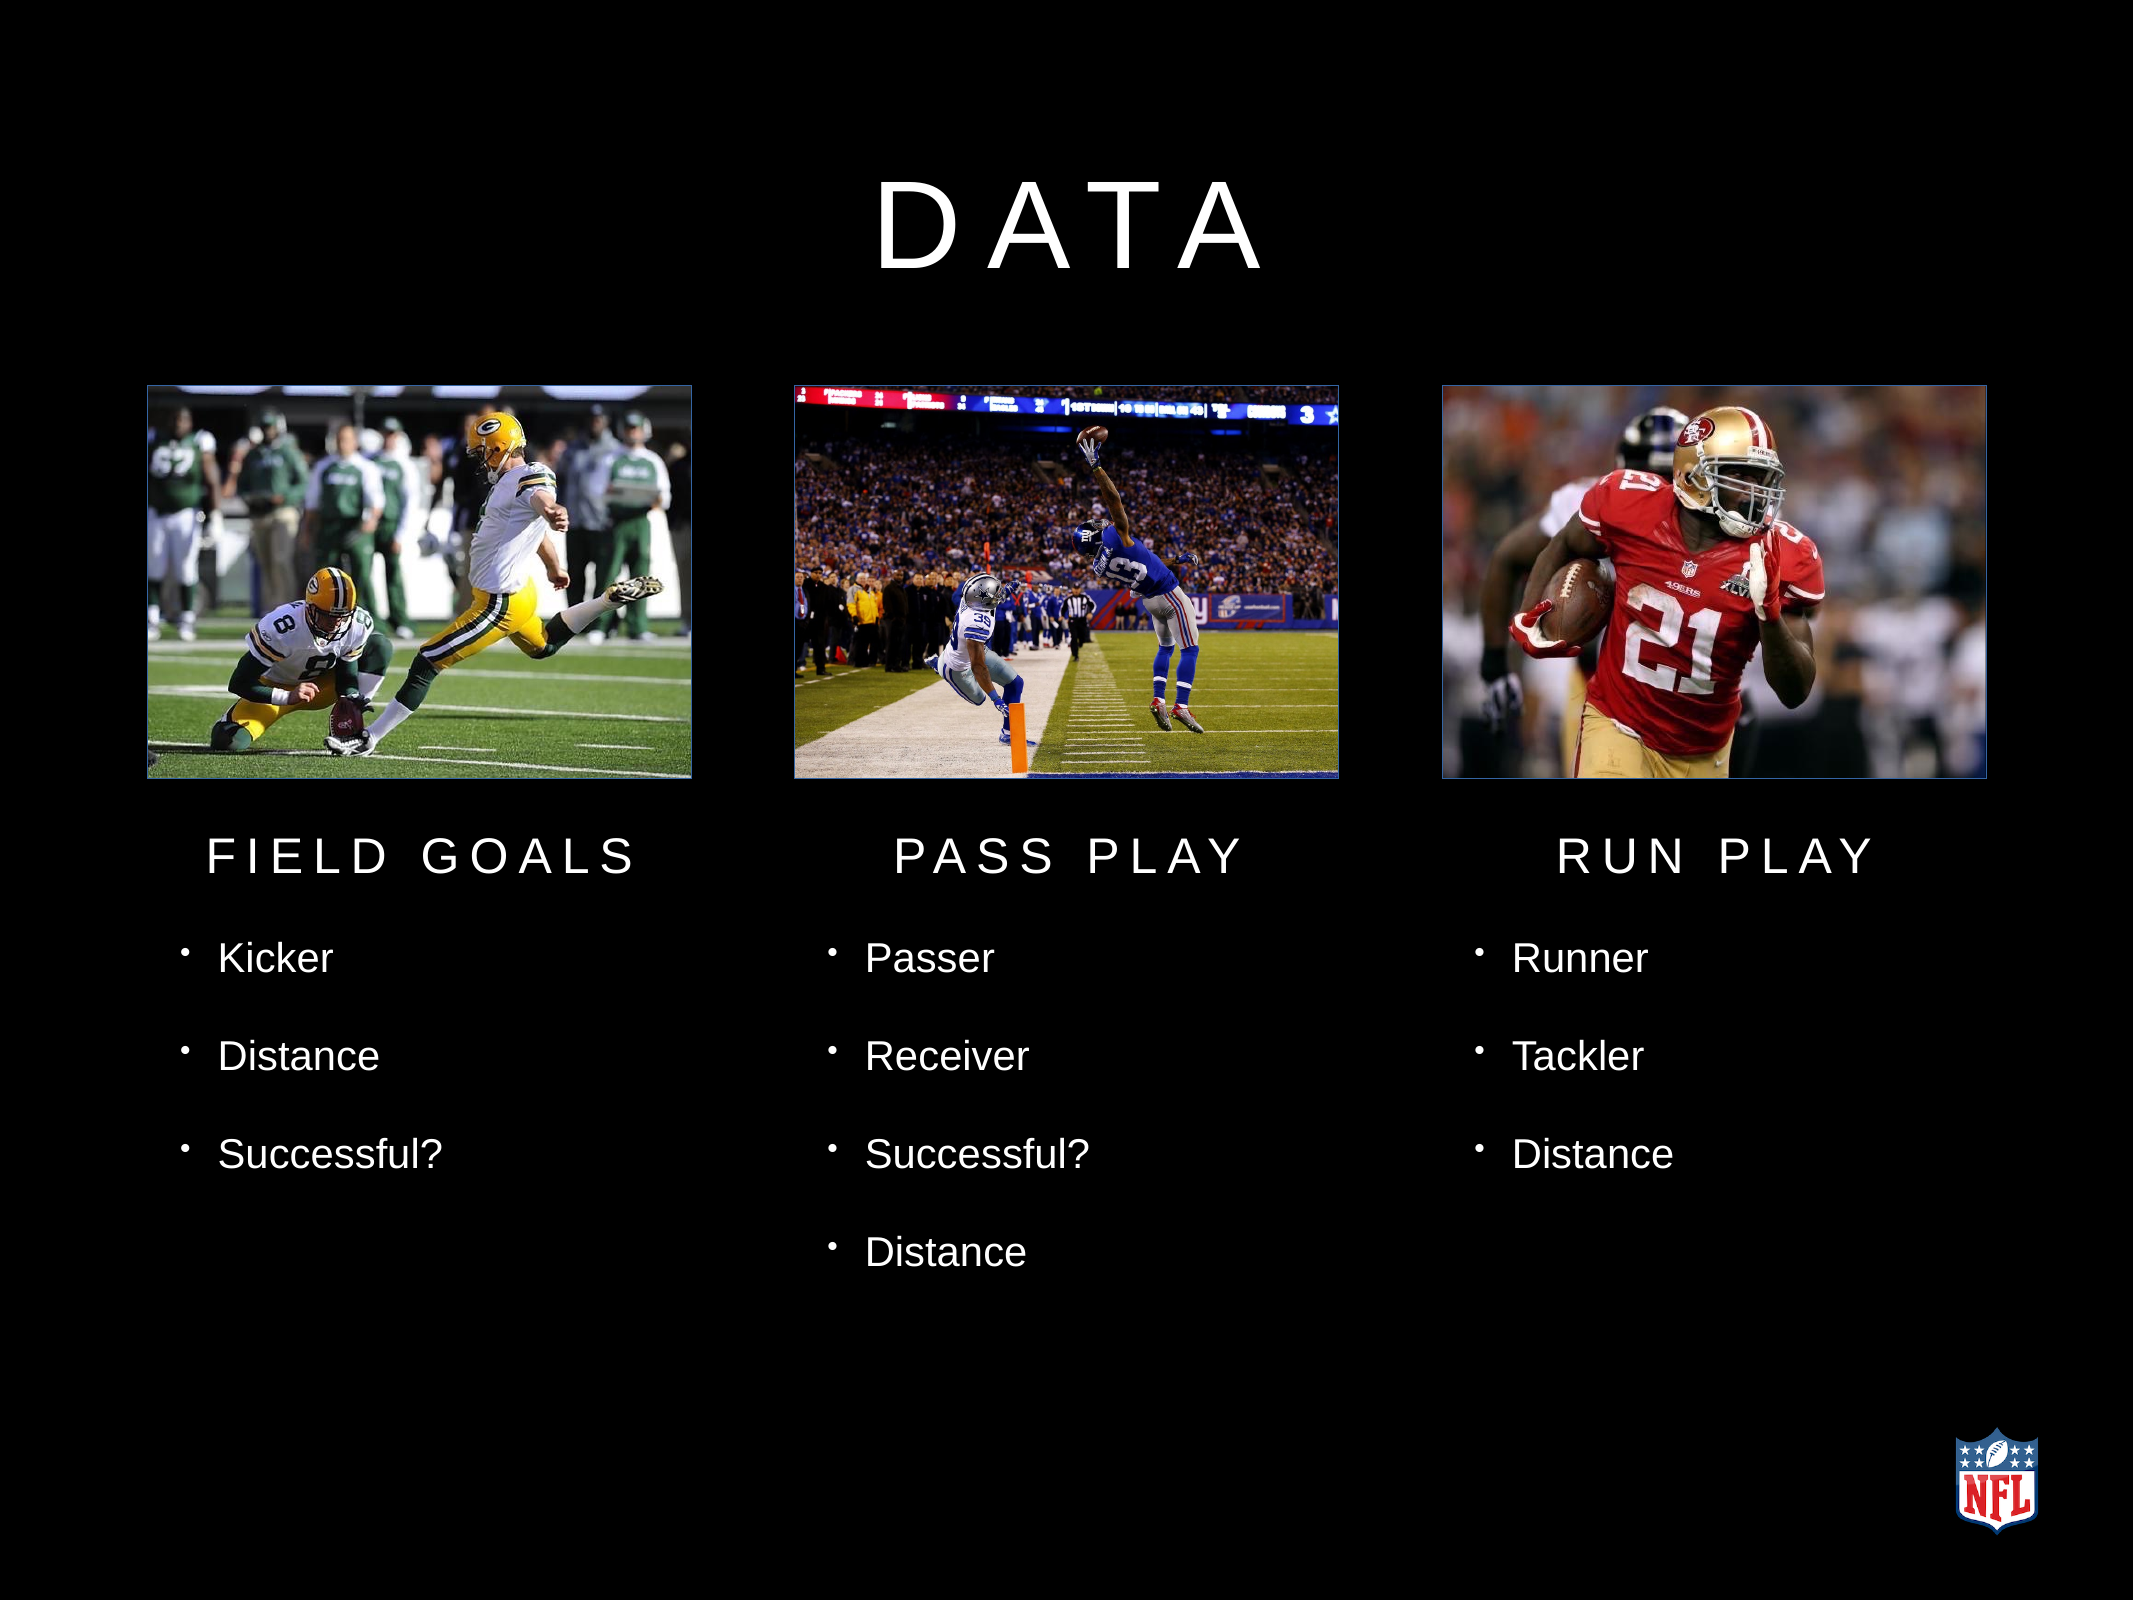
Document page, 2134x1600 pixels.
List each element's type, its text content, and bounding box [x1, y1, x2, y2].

picture [1441, 385, 1986, 779]
text_box run play Runner Tackler Distance [1445, 823, 1983, 1328]
picture [794, 385, 1339, 779]
list Field Goals Kicker Distance Successful? [150, 822, 689, 1328]
picture [147, 385, 692, 779]
picture [1894, 1405, 2096, 1557]
text_box Pass play Passer Receiver Successful? Distance [798, 823, 1336, 1328]
title DATA [155, 41, 1978, 397]
